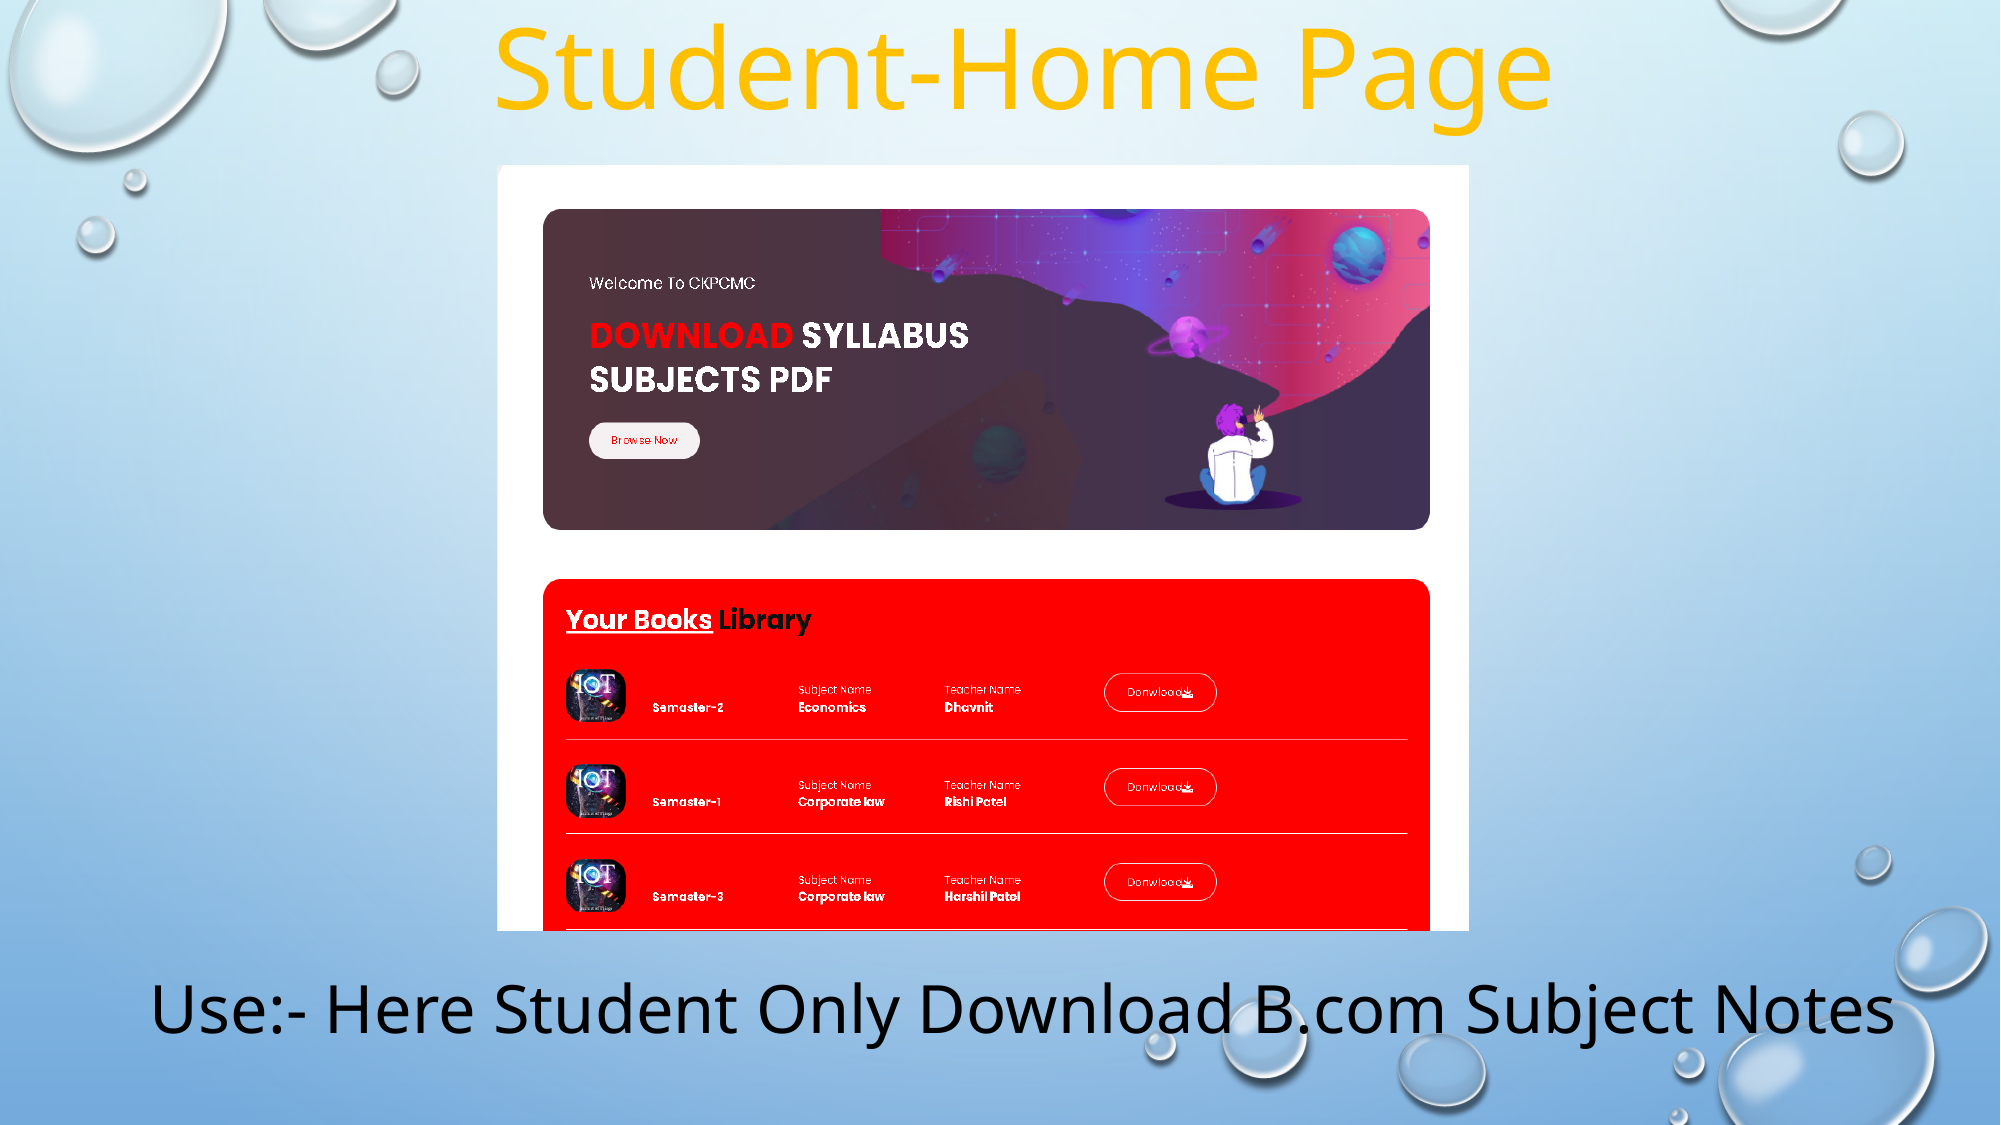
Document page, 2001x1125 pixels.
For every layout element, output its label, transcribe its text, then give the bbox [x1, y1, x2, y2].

text_box Use:- Here Student Only Download B.com Subject Notes [134, 959, 2000, 1055]
text_box Student-Home Page [320, 0, 1730, 140]
picture [0, 0, 2000, 1125]
